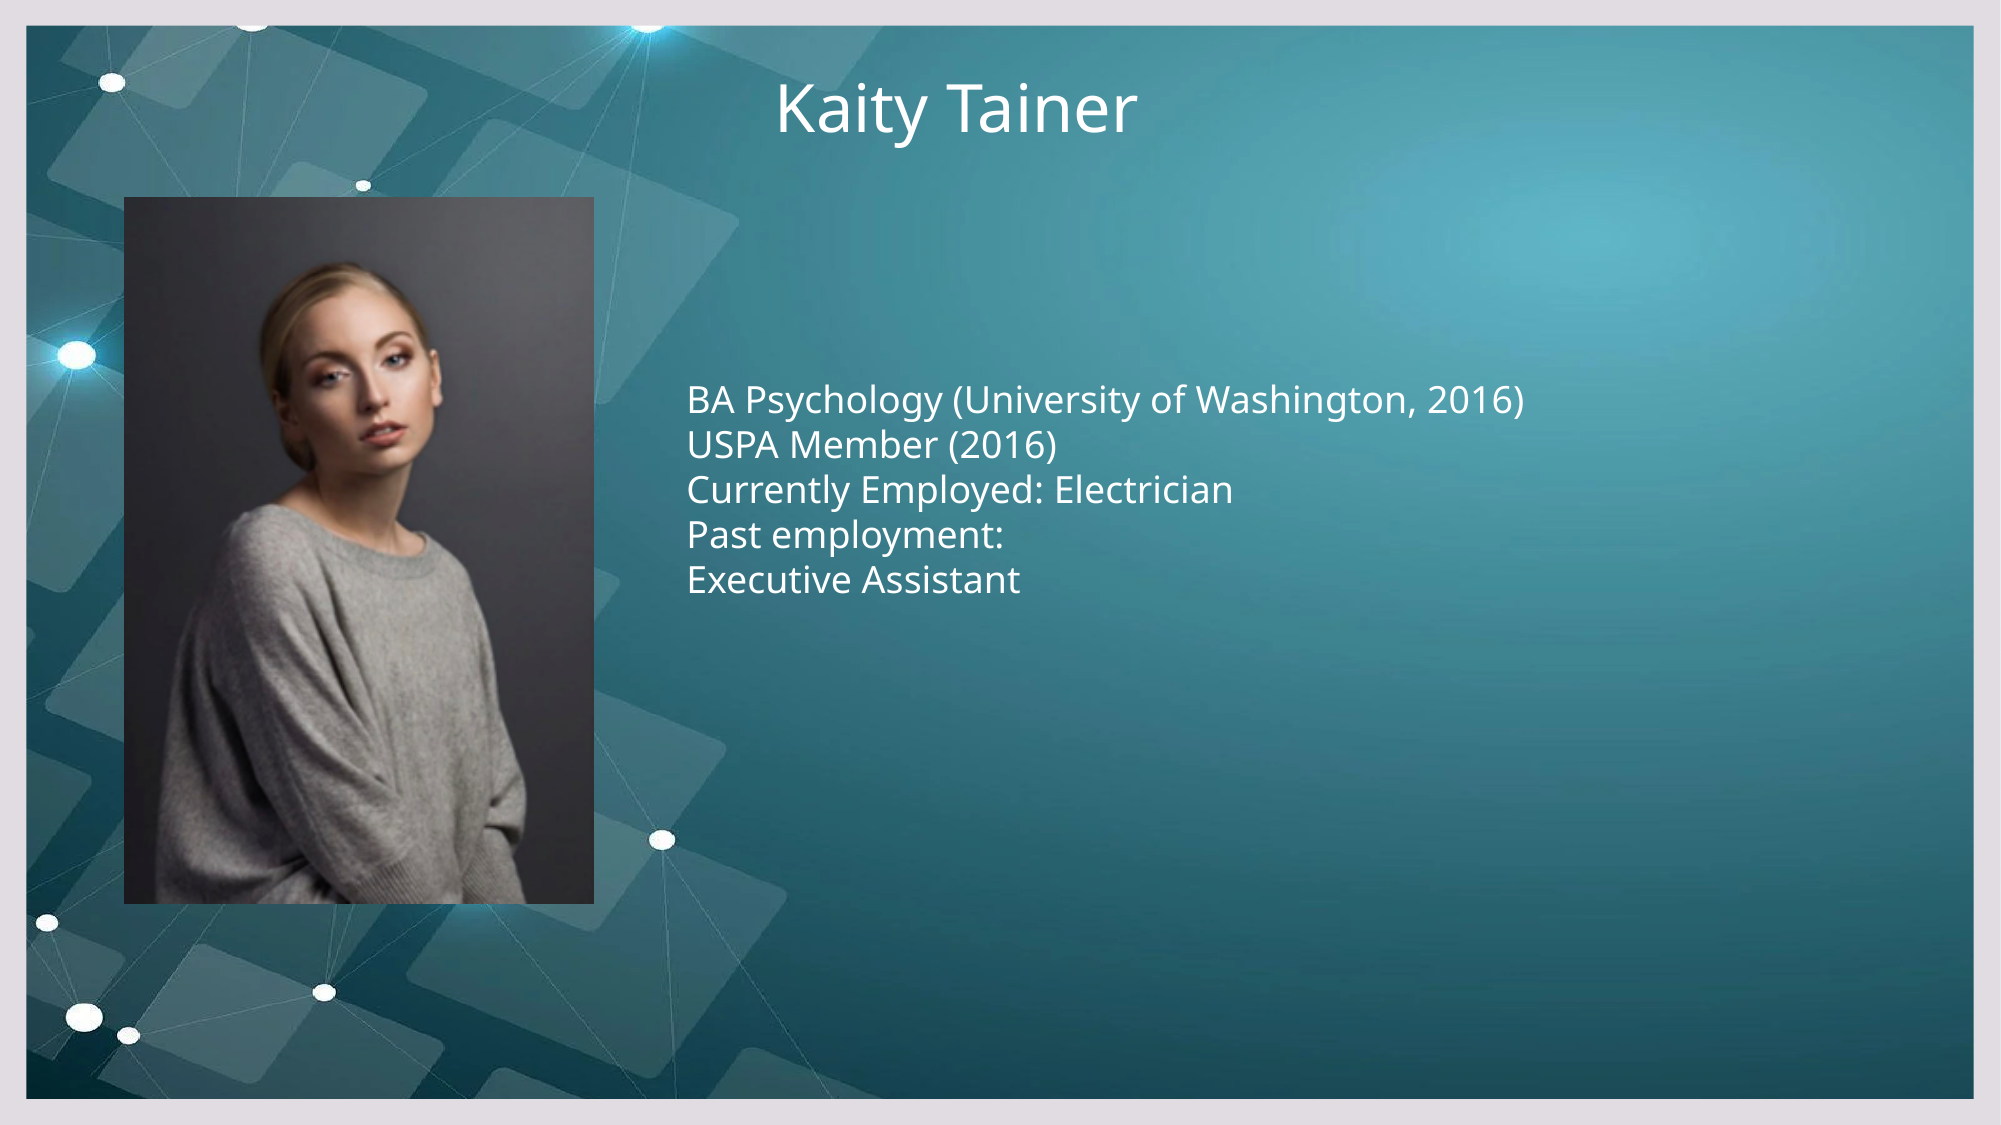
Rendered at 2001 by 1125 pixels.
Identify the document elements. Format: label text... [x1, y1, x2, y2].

title Kaity Tainer [168, 45, 1832, 153]
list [124, 197, 594, 904]
text_box BA Psychology (University of Washington, 2016) USPA Member (2016) Currently Employed: Electrician Past employment: Executive Assistant [671, 368, 1702, 654]
picture [27, 26, 1973, 1099]
